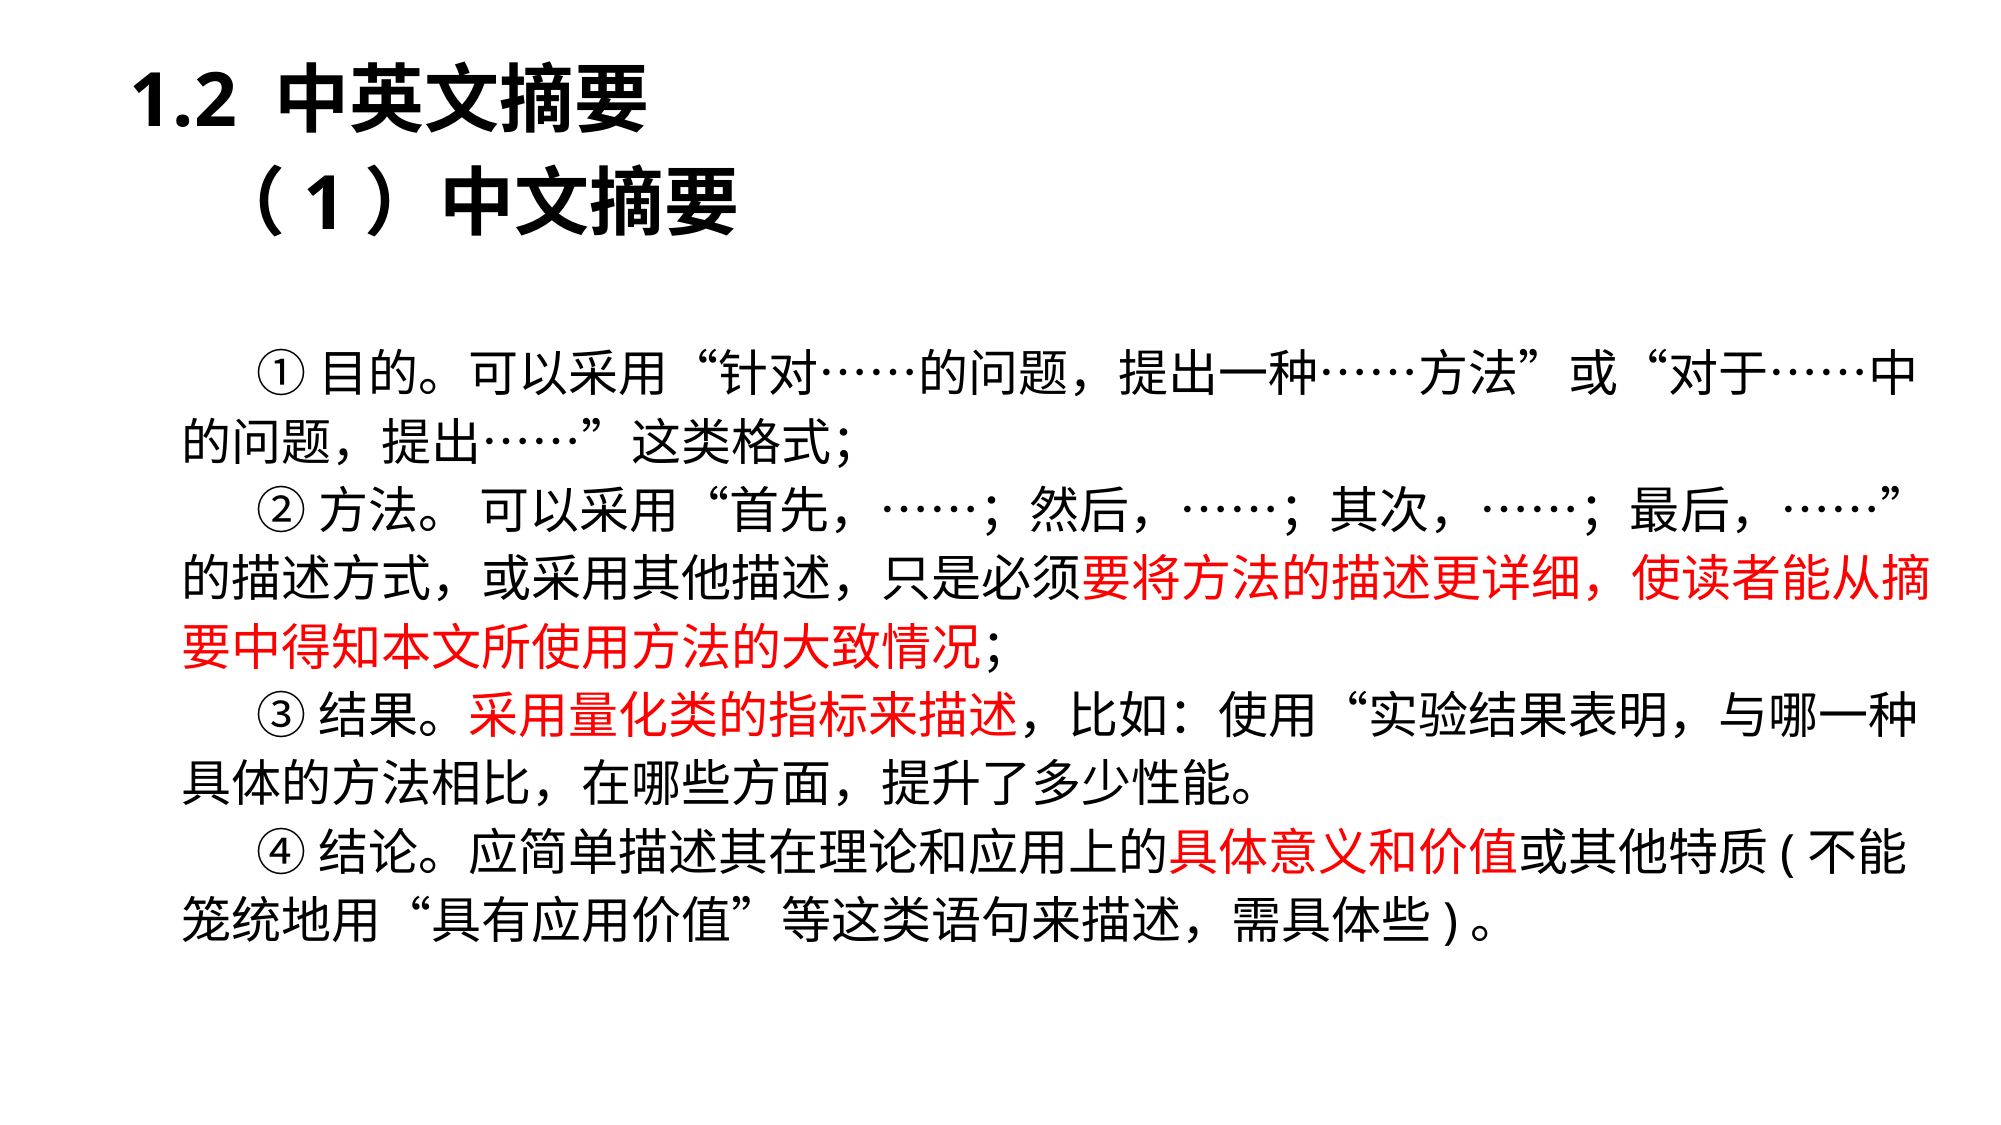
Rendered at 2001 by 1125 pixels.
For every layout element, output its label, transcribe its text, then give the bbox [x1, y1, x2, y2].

text_box 1.2 中英文摘要 [39, 44, 1188, 149]
text_box ①目的。可以采用“针对……的问题，提出一种……方法”或“对于……中的问题，提出……”这类格式； ②方法。 可以采用“首先，……；然后，……；其次，……；最后，……”的描述方式，或采用其他描述，只是必须要将方法的描述更详细，使读者能从摘要中得知本文所使用方法的大致情况； ③结果。采用量化类的指标来描述，比如：使用“实验结果表明，与哪一种具体的方法相比，在哪些方面，提升了多少性能。 ④结论。应简单描述其在理论和应用上的具体意义和价值或其他特质(不能笼统地用“具有应用价值”等这类语句来描述，需具体些)。 [166, 326, 1951, 956]
text_box （1）中文摘要 [120, 146, 1131, 252]
